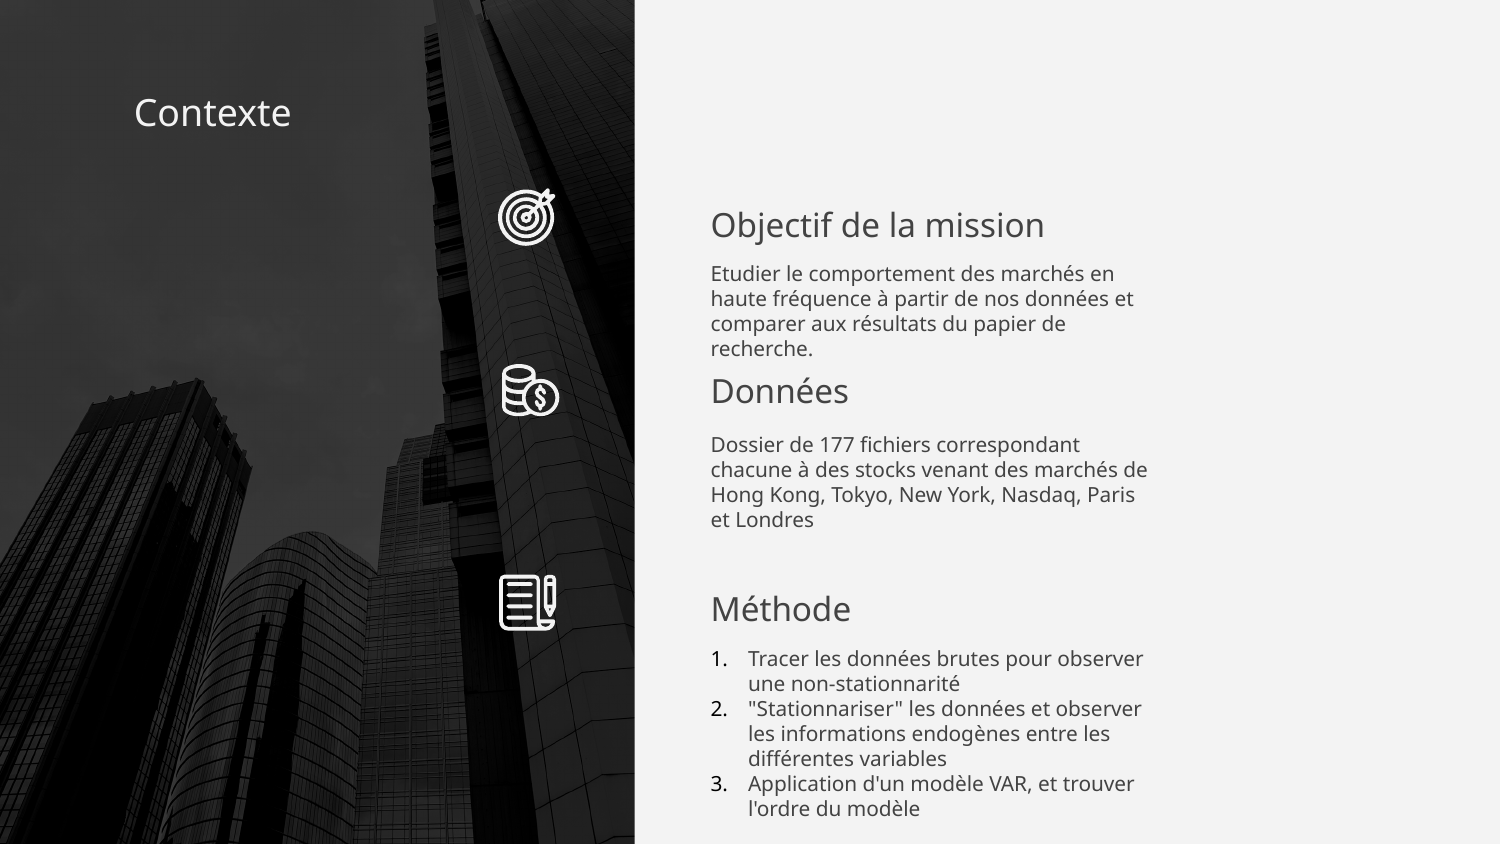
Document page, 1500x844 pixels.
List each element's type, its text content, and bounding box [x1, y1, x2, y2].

subtitle Dossier de 177 fichiers correspondant chacune à des stocks venant des marchés de Hong Kong, Tokyo, New York, Nasdaq, Paris et Londres [695, 416, 1170, 536]
subtitle Tracer les données brutes pour observer une non-stationnarité "Stationnariser" les données et observer les informations endogènes entre les différentes variables Application d'un modèle VAR, et trouver l'ordre du modèle [695, 630, 1170, 814]
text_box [501, 363, 560, 417]
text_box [498, 574, 557, 631]
title Données [695, 366, 1126, 425]
subtitle Etudier le comportement des marchés en haute fréquence à partir de nos données et comparer aux résultats du papier de recherche. [695, 246, 1170, 366]
picture [0, 0, 635, 844]
title Objectif de la mission [695, 196, 1126, 260]
title Méthode [695, 580, 1126, 644]
